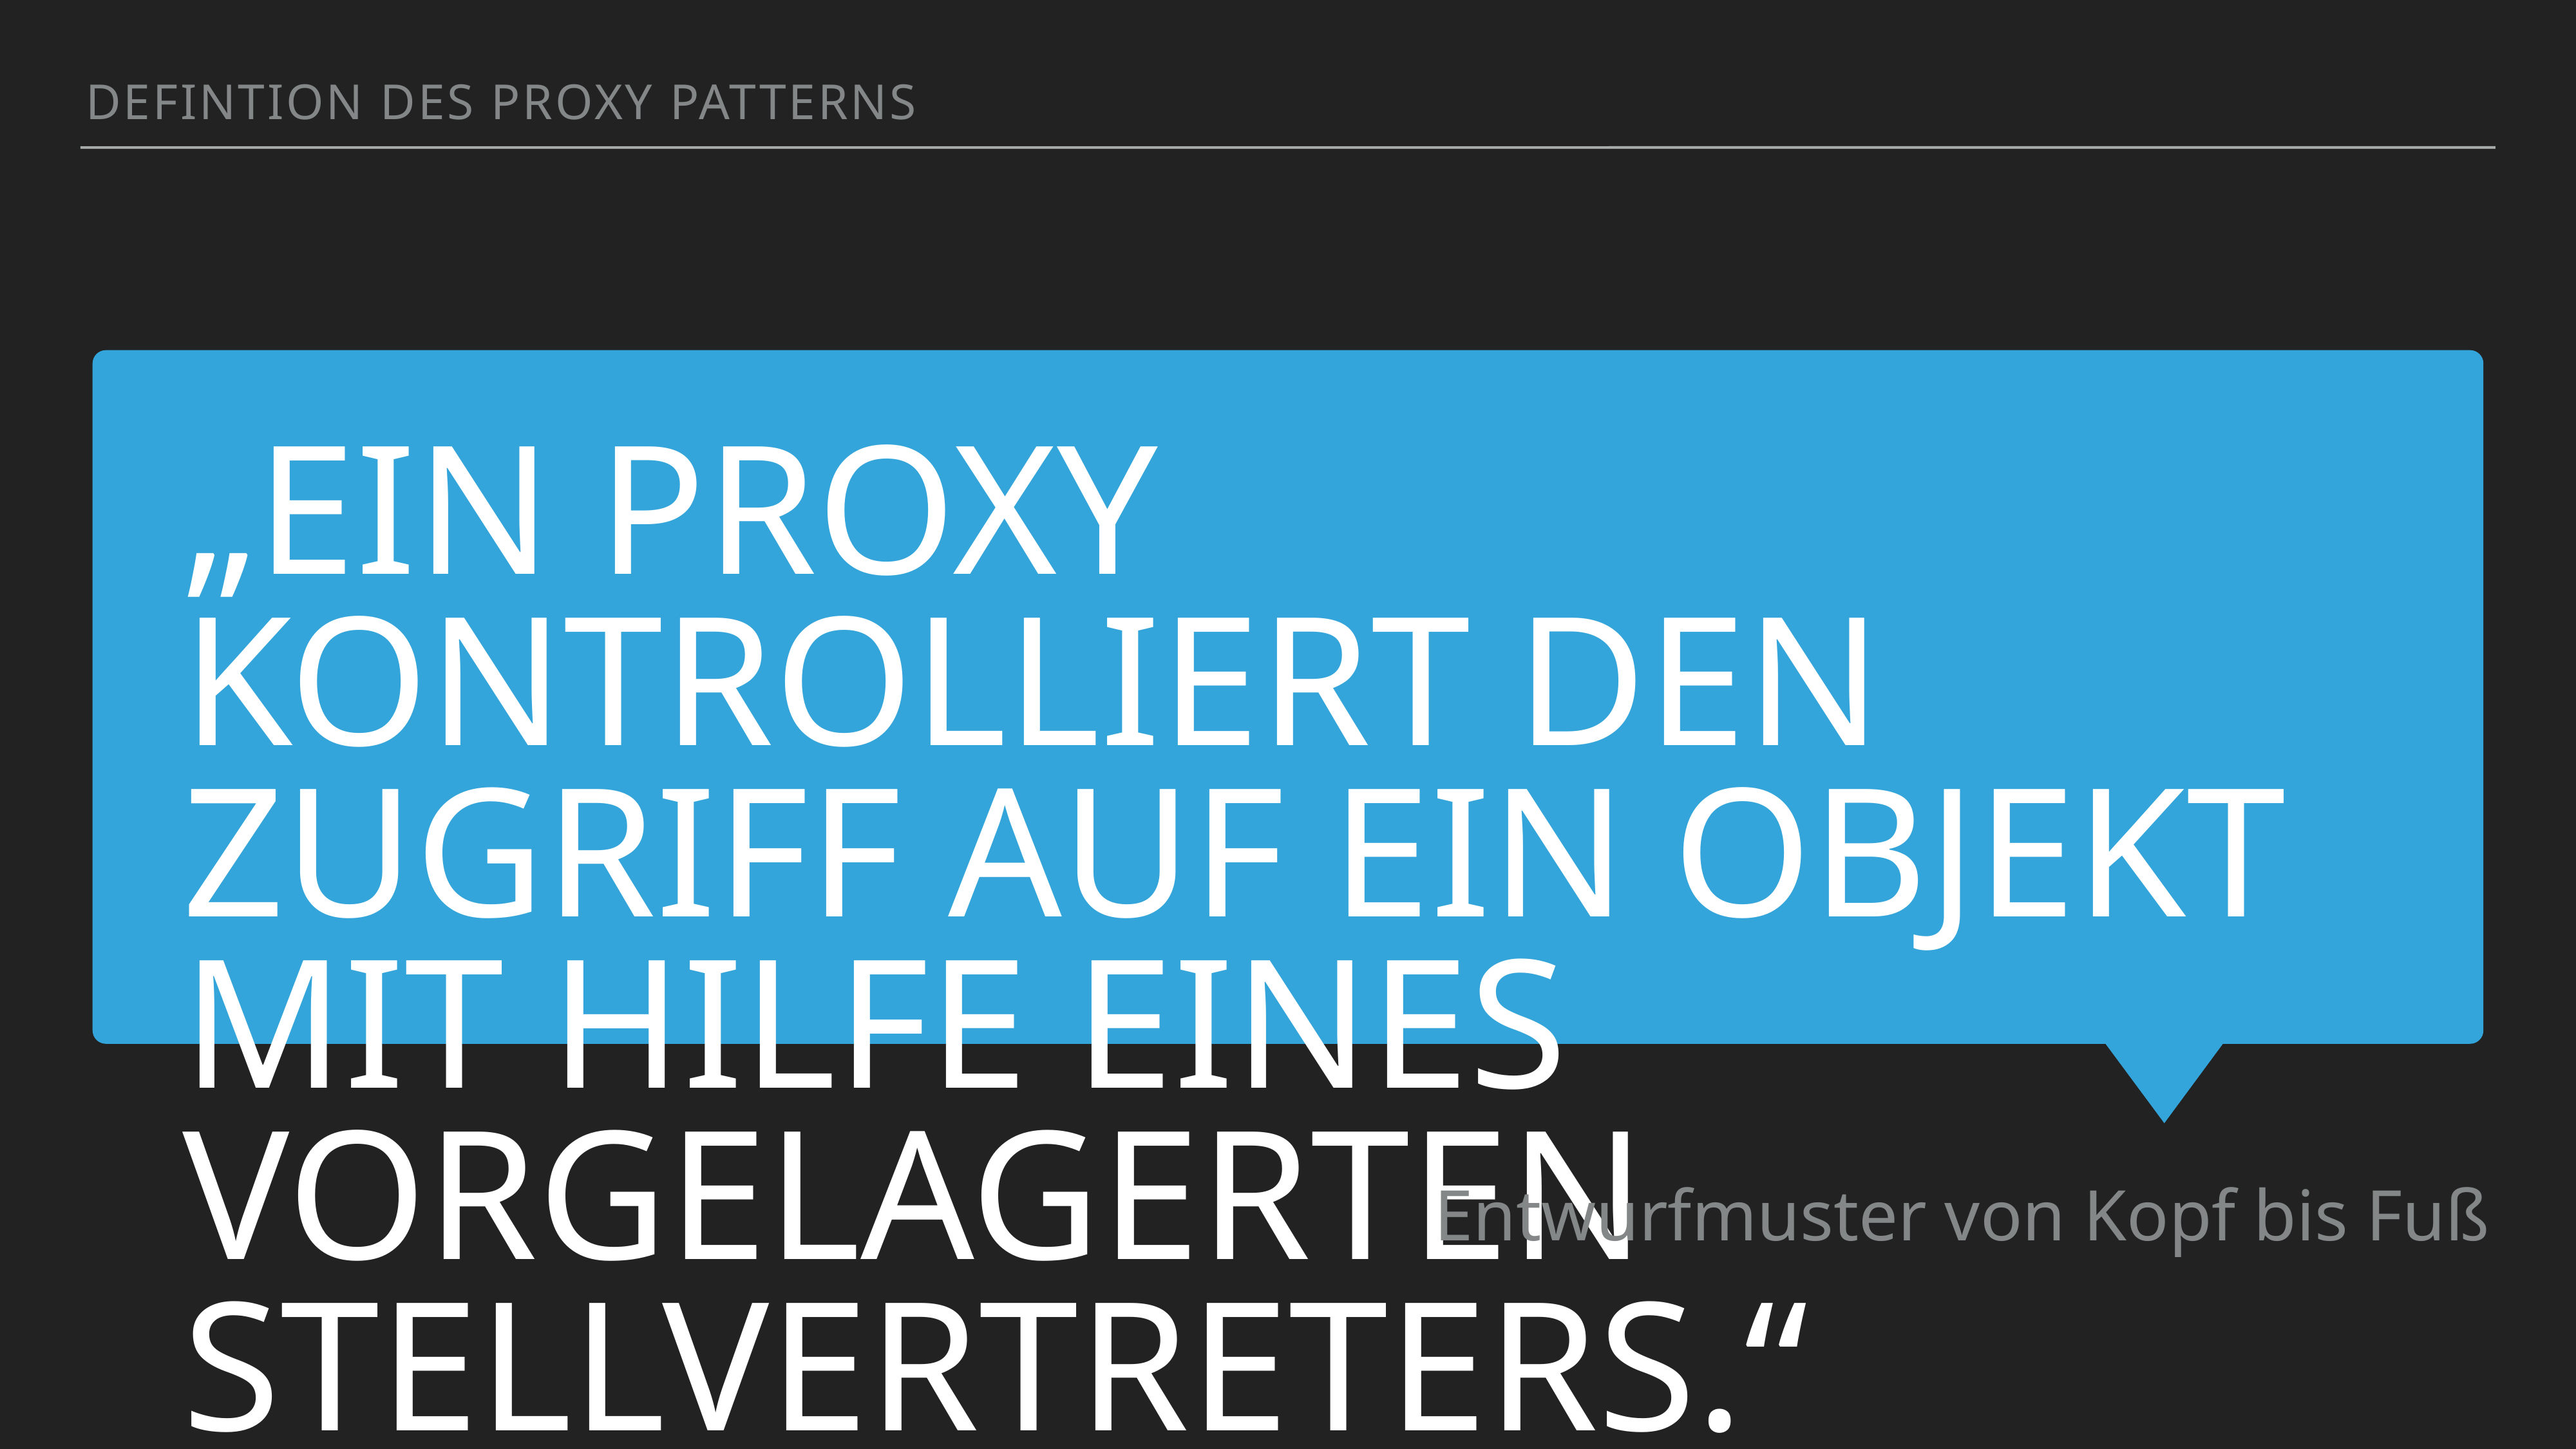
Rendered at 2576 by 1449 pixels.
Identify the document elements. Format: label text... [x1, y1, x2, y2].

list defintion des proxy patterns [80, 66, 2295, 135]
list „ein proxy kontrolliert den zugriff auf ein Objekt mit Hilfe eines vorgelagerten Stellvertreters.“ [176, 431, 2402, 980]
list Entwurfmuster von Kopf bis Fuß [80, 1157, 2496, 1285]
